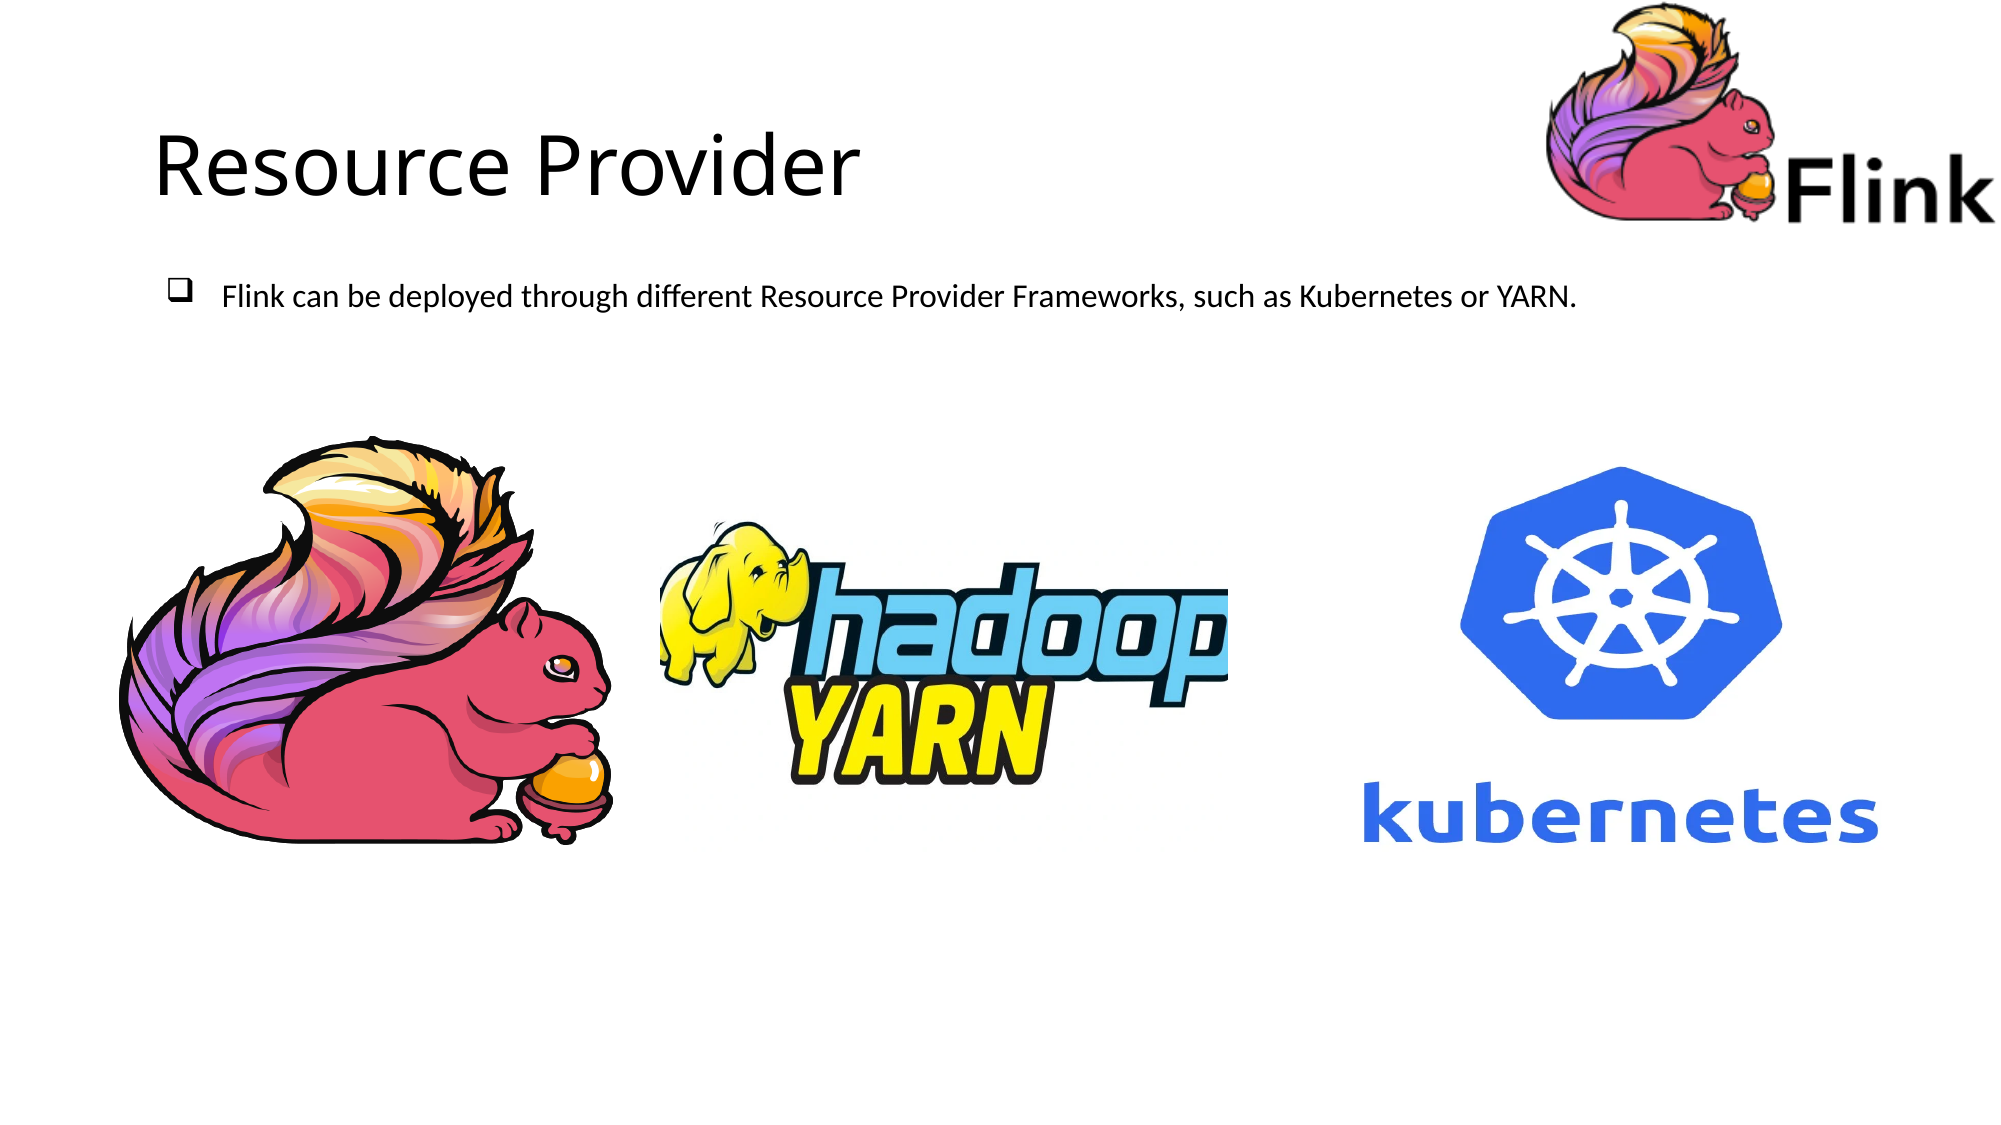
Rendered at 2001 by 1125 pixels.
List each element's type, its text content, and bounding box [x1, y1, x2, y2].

picture [1545, 0, 2000, 235]
title Resource Provider [137, 59, 1863, 278]
text_box Flink can be deployed through different Resource Provider Frameworks, such as Kubernetes or YARN. [150, 267, 1852, 364]
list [117, 436, 614, 846]
picture [1342, 458, 1906, 855]
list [660, 439, 1228, 855]
